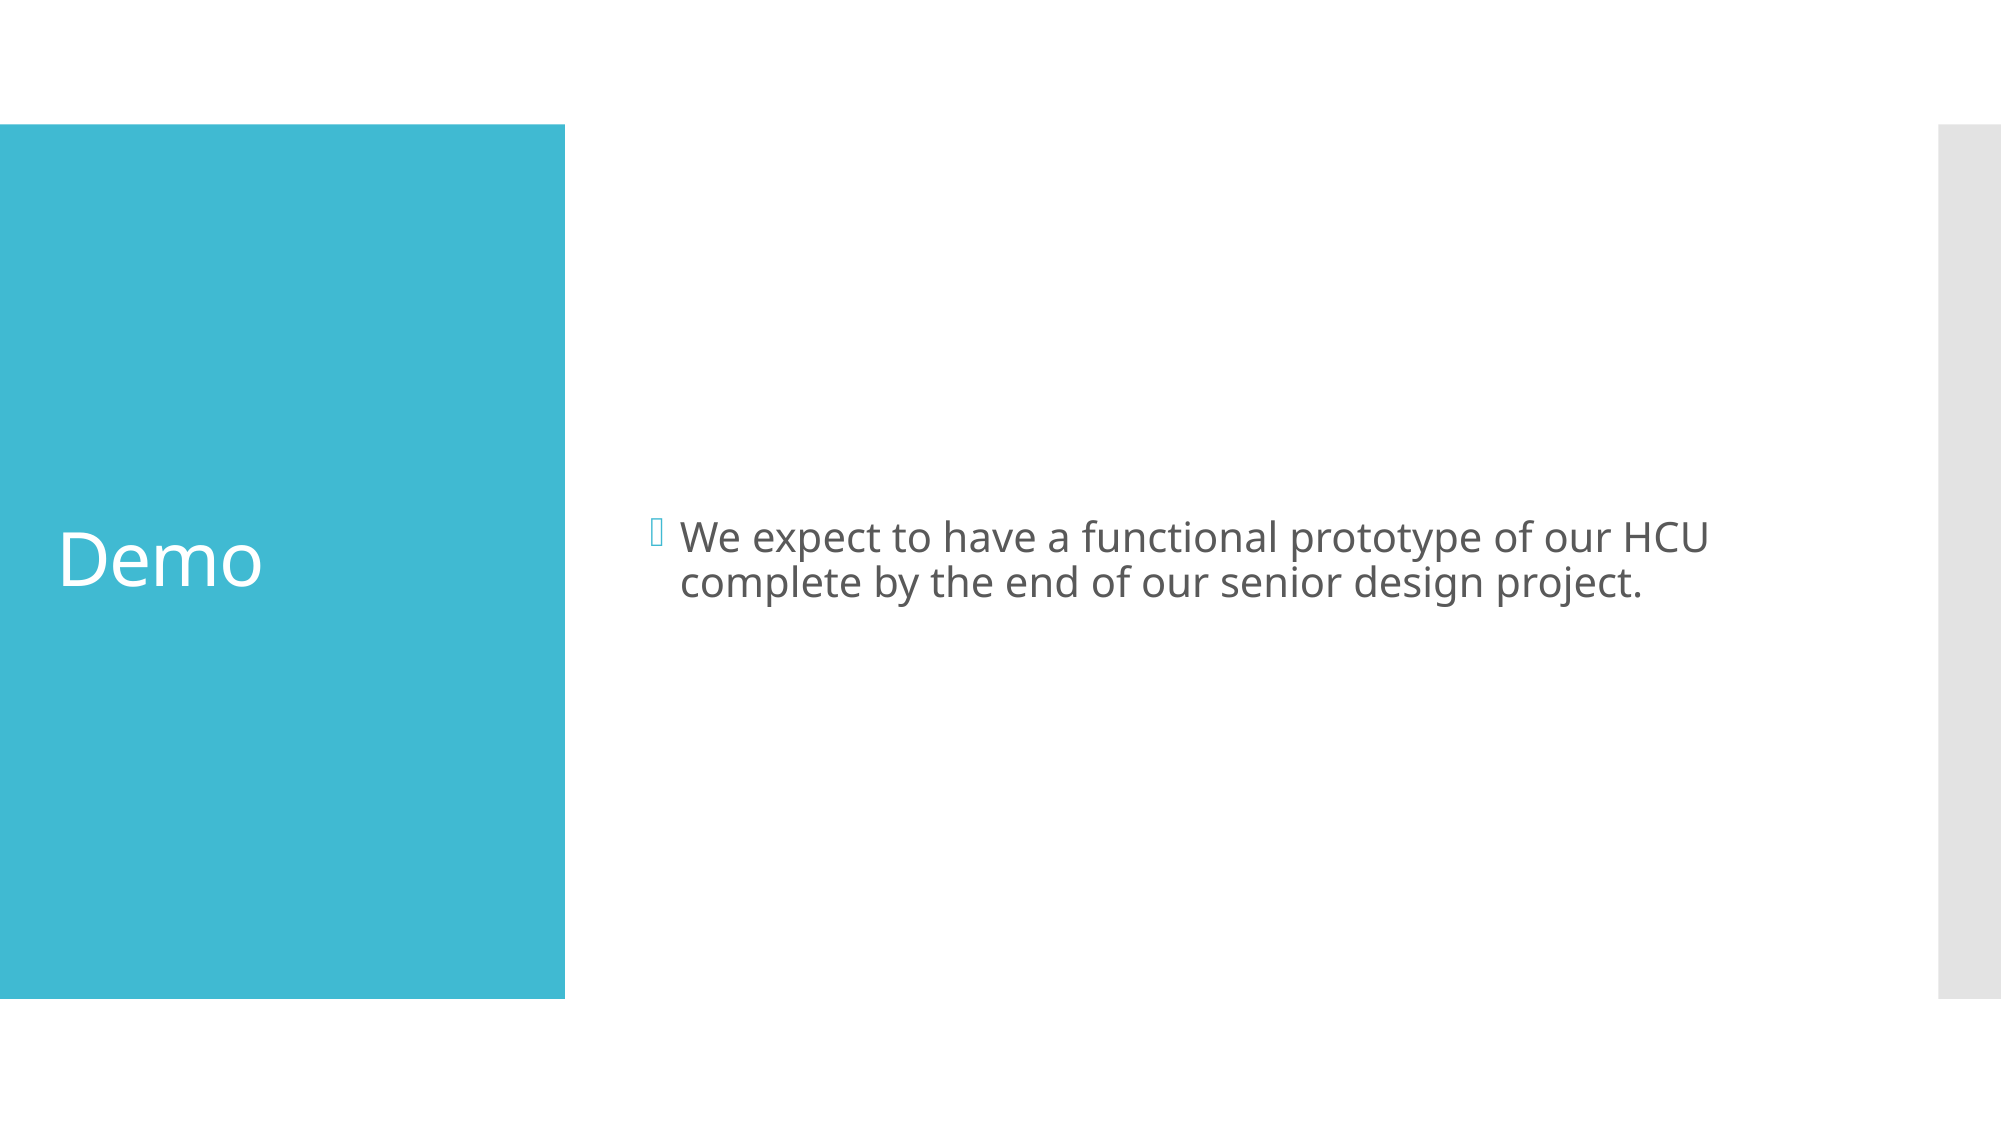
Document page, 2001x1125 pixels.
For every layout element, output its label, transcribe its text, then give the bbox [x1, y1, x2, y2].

title Demo [41, 184, 525, 940]
list We expect to have a functional prototype of our HCU complete by the end of our senior design project. [634, 141, 1835, 982]
